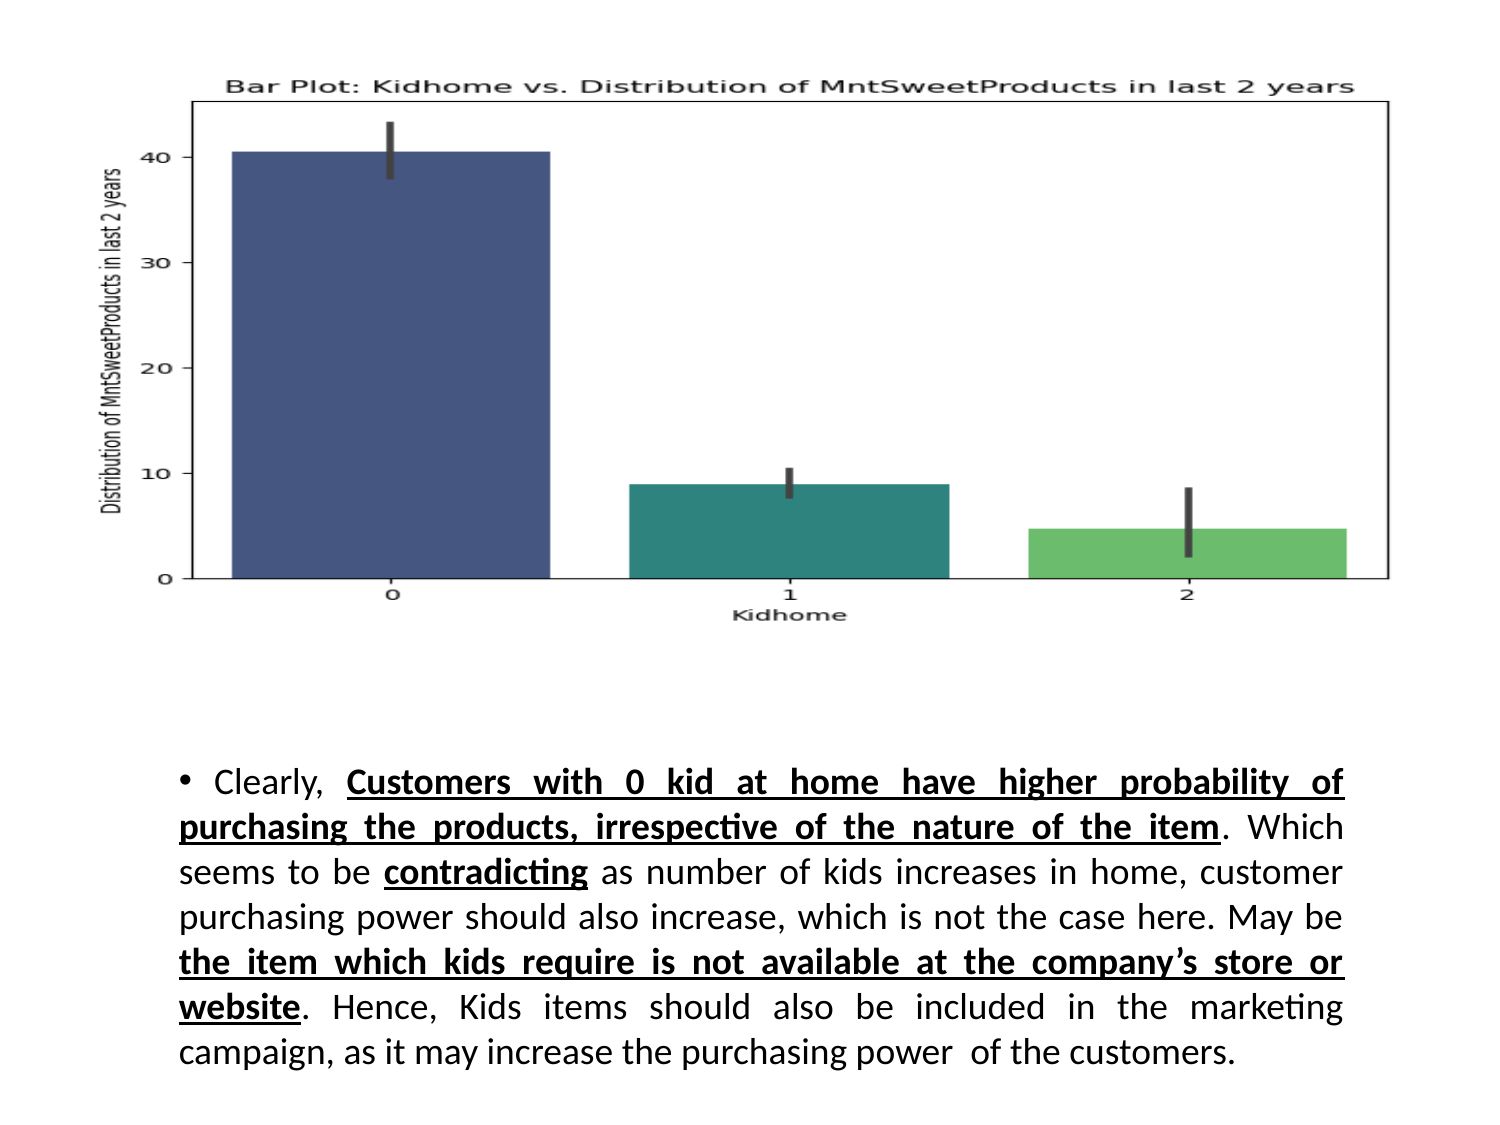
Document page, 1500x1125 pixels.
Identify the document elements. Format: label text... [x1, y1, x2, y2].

text_box Clearly, Customers with 0 kid at home have higher probability of purchasing the products, irrespective of the nature of the item. Which seems to be contradicting as number of kids increases in home, customer purchasing power should also increase, which is not the case here. May be the item which kids require is not available at the company’s store or website. Hence, Kids items should also be included in the marketing campaign, as it may increase the purchasing power of the customers. [164, 749, 1360, 1080]
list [81, 70, 1407, 634]
